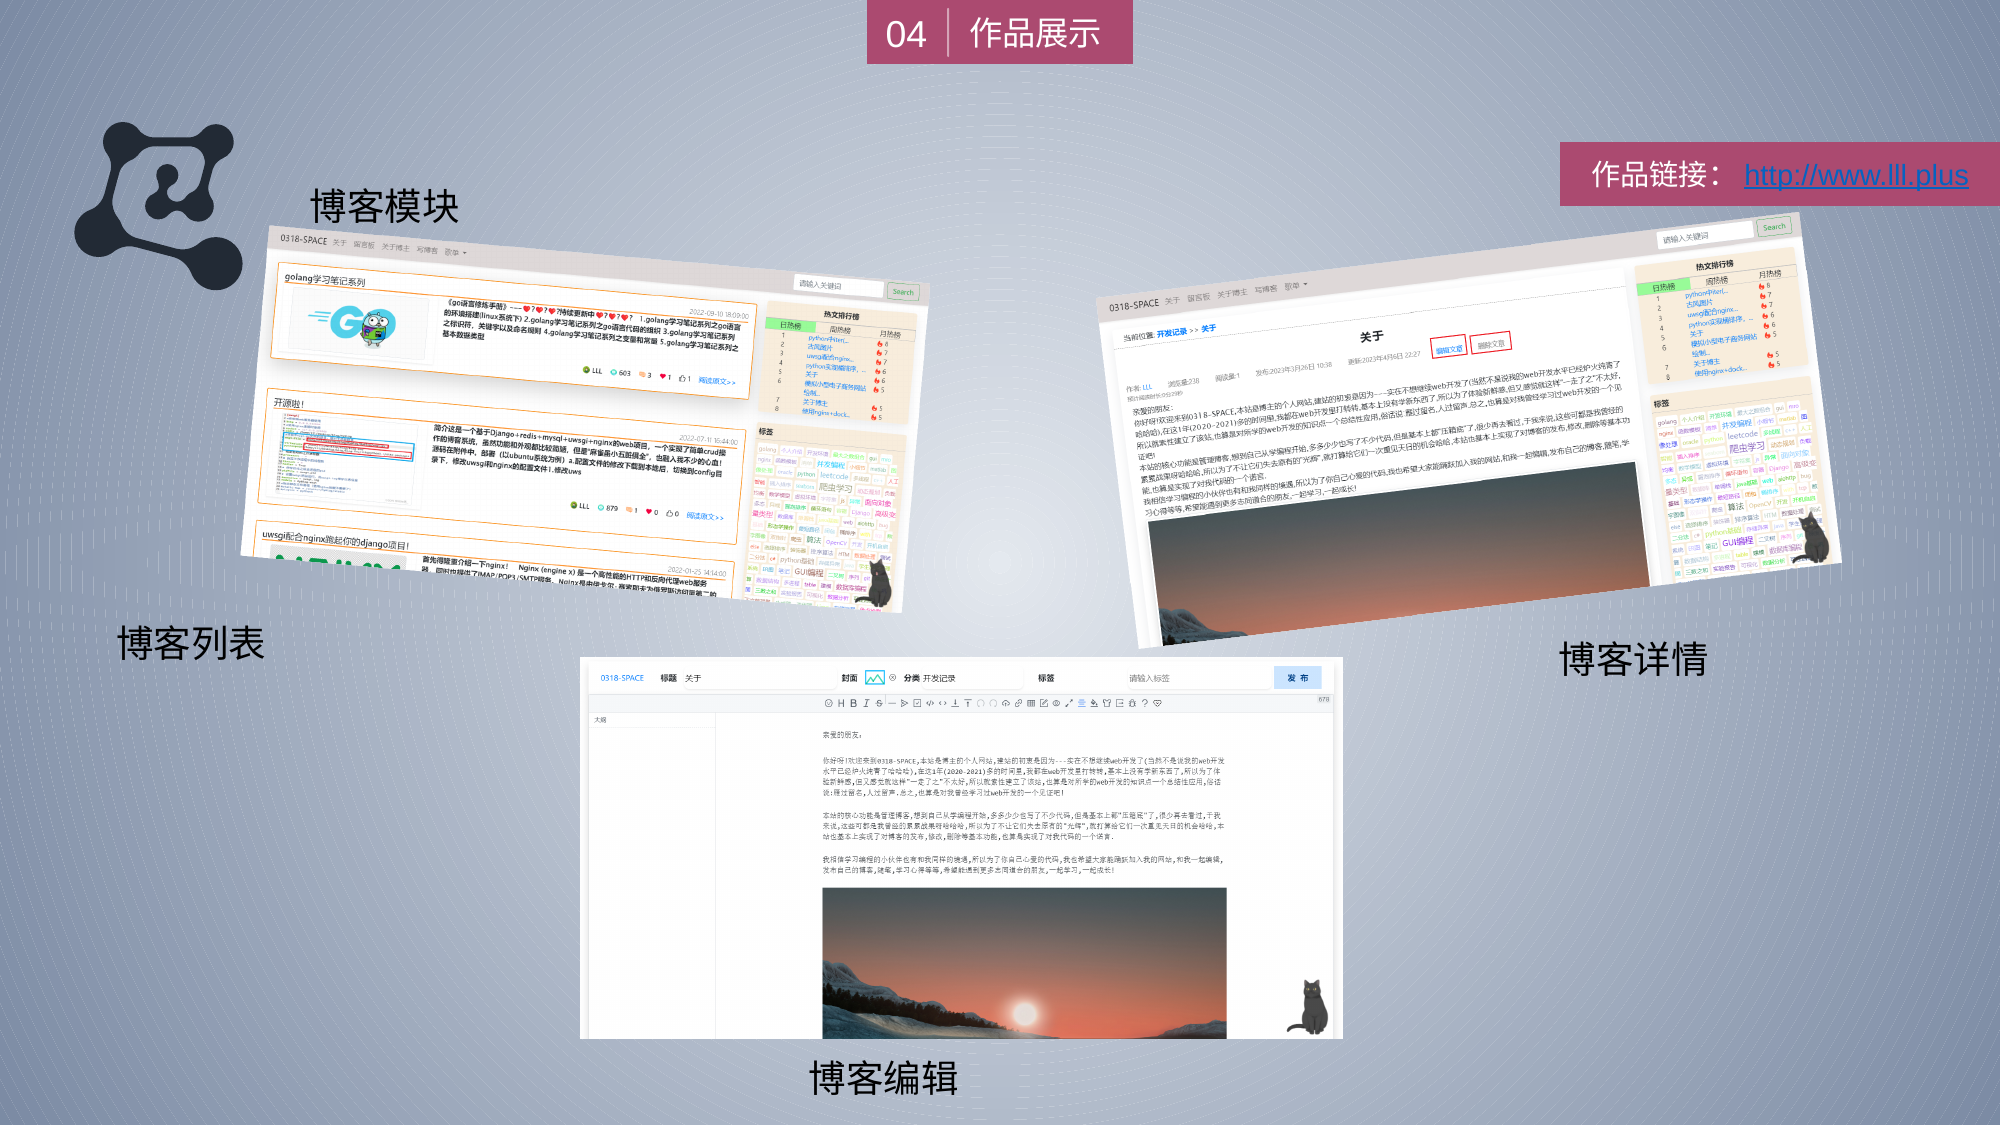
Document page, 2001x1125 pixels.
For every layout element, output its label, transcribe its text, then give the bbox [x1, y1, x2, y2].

text_box 博客模块 [295, 175, 962, 236]
picture [1097, 212, 1841, 649]
text_box 博客列表 [101, 612, 769, 673]
text_box 博客详情 [1544, 628, 2000, 688]
text_box 博客编辑 [794, 1047, 1461, 1108]
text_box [1560, 142, 2000, 206]
picture [580, 657, 1343, 1039]
picture [242, 226, 929, 613]
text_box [867, 0, 1133, 63]
text_box [74, 122, 243, 291]
